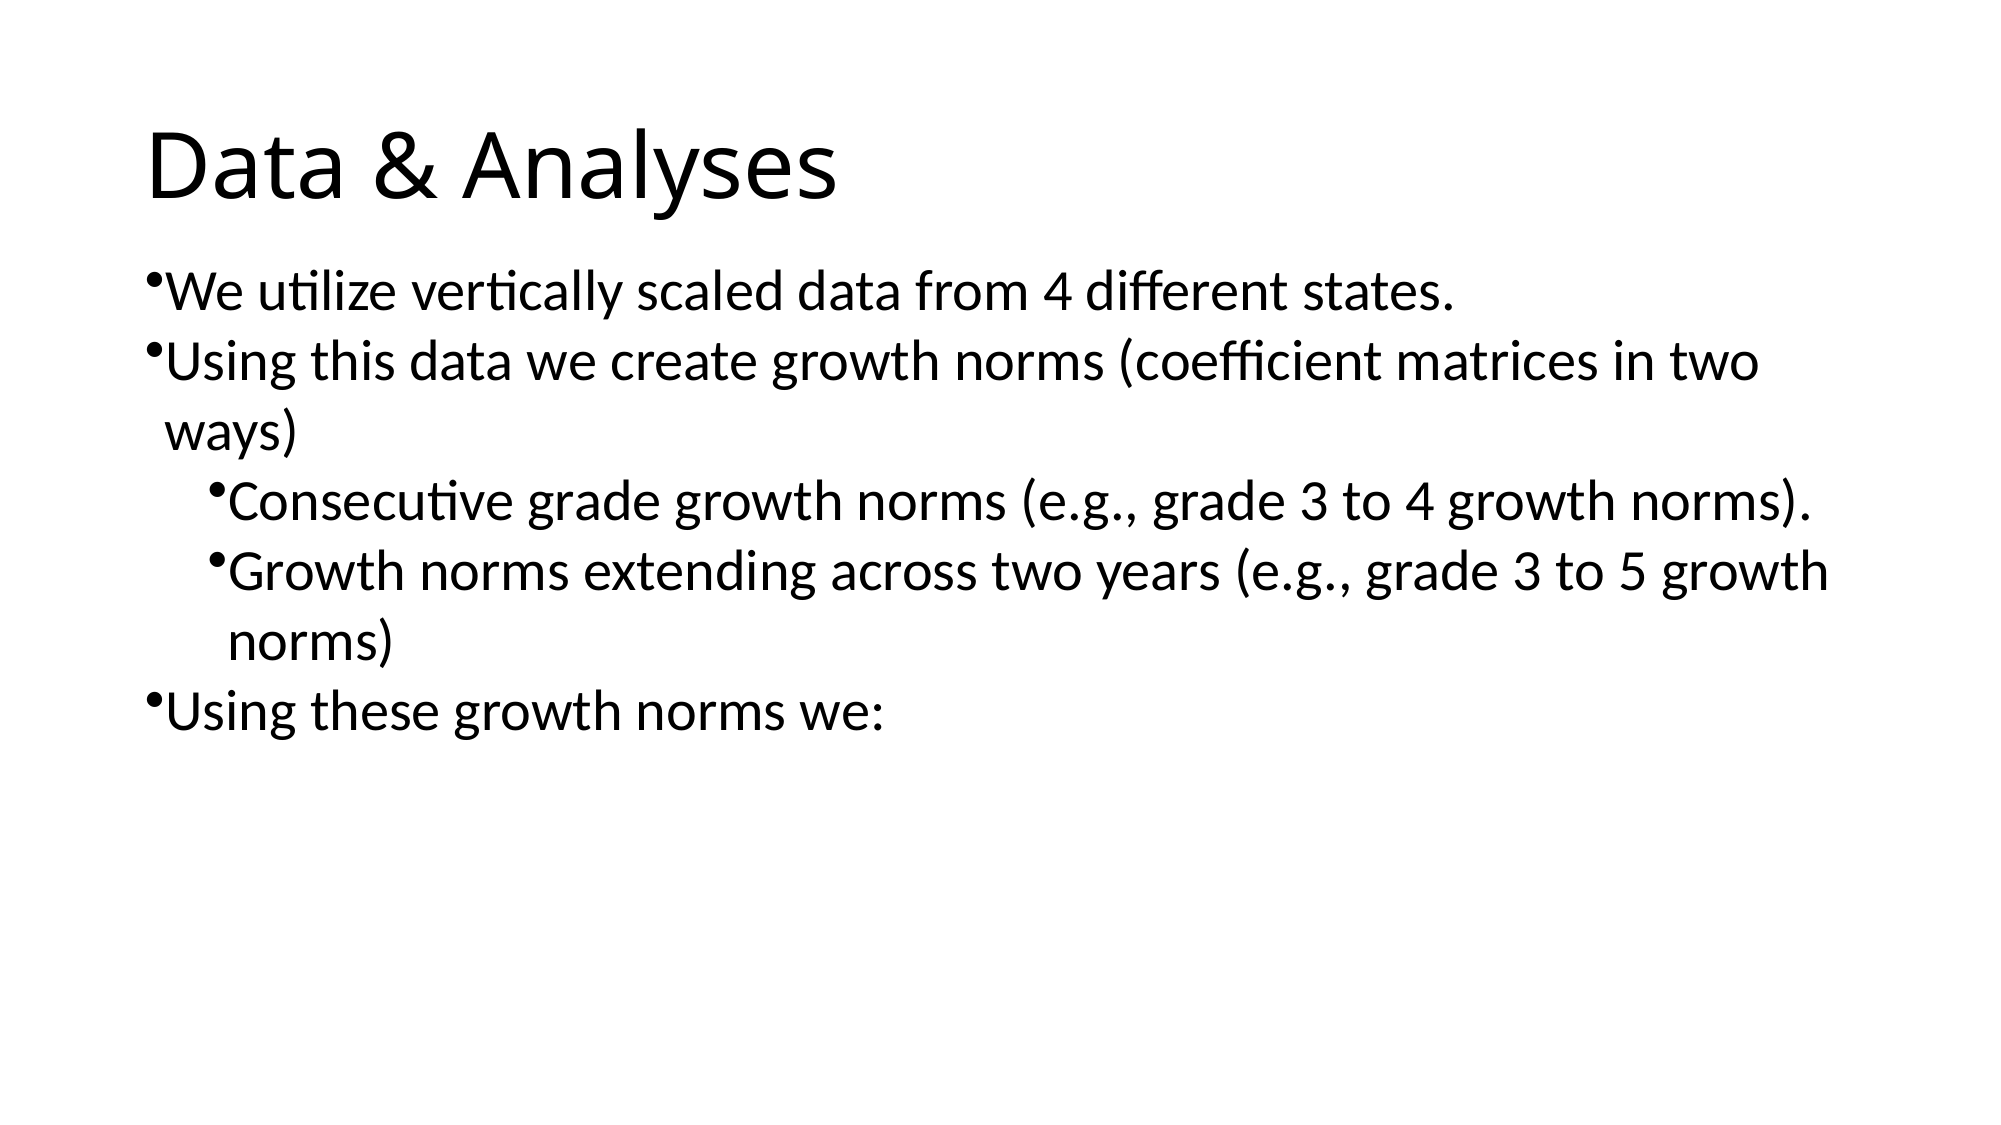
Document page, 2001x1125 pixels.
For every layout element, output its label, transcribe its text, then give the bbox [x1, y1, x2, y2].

list We utilize vertically scaled data from 4 different states. Using this data we create growth norms (coefficient matrices in two ways) Consecutive grade growth norms (e.g., grade 3 to 4 growth norms). Growth norms extending across two years (e.g., grade 3 to 5 growth norms) Using these growth norms we: [136, 244, 1863, 1034]
title Data & Analyses [136, 59, 1863, 244]
